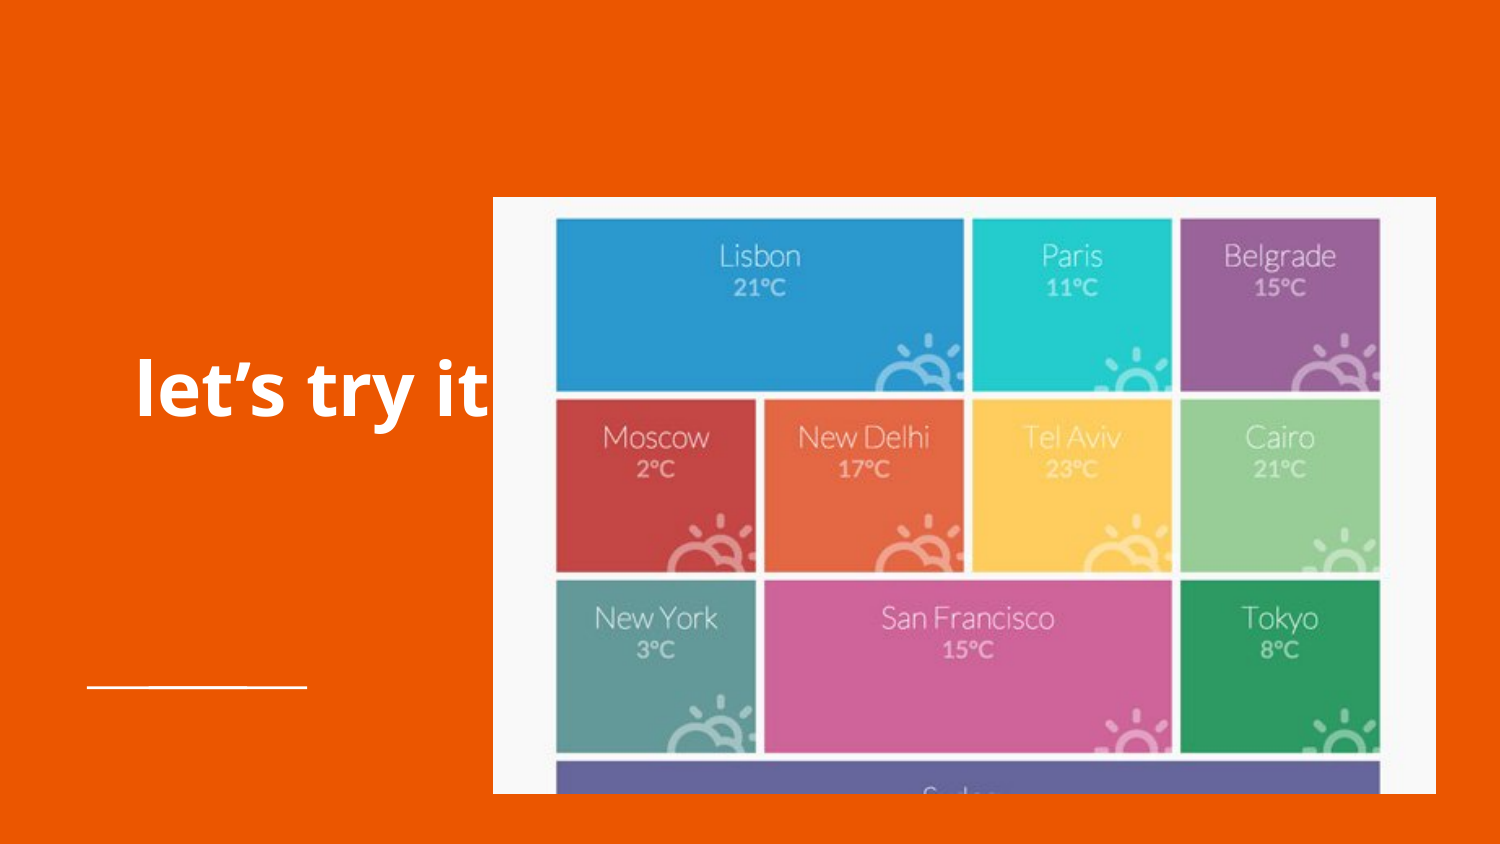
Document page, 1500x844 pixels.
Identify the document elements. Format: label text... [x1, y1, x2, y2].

picture [493, 197, 1436, 794]
title let’s try it [119, 141, 1272, 632]
